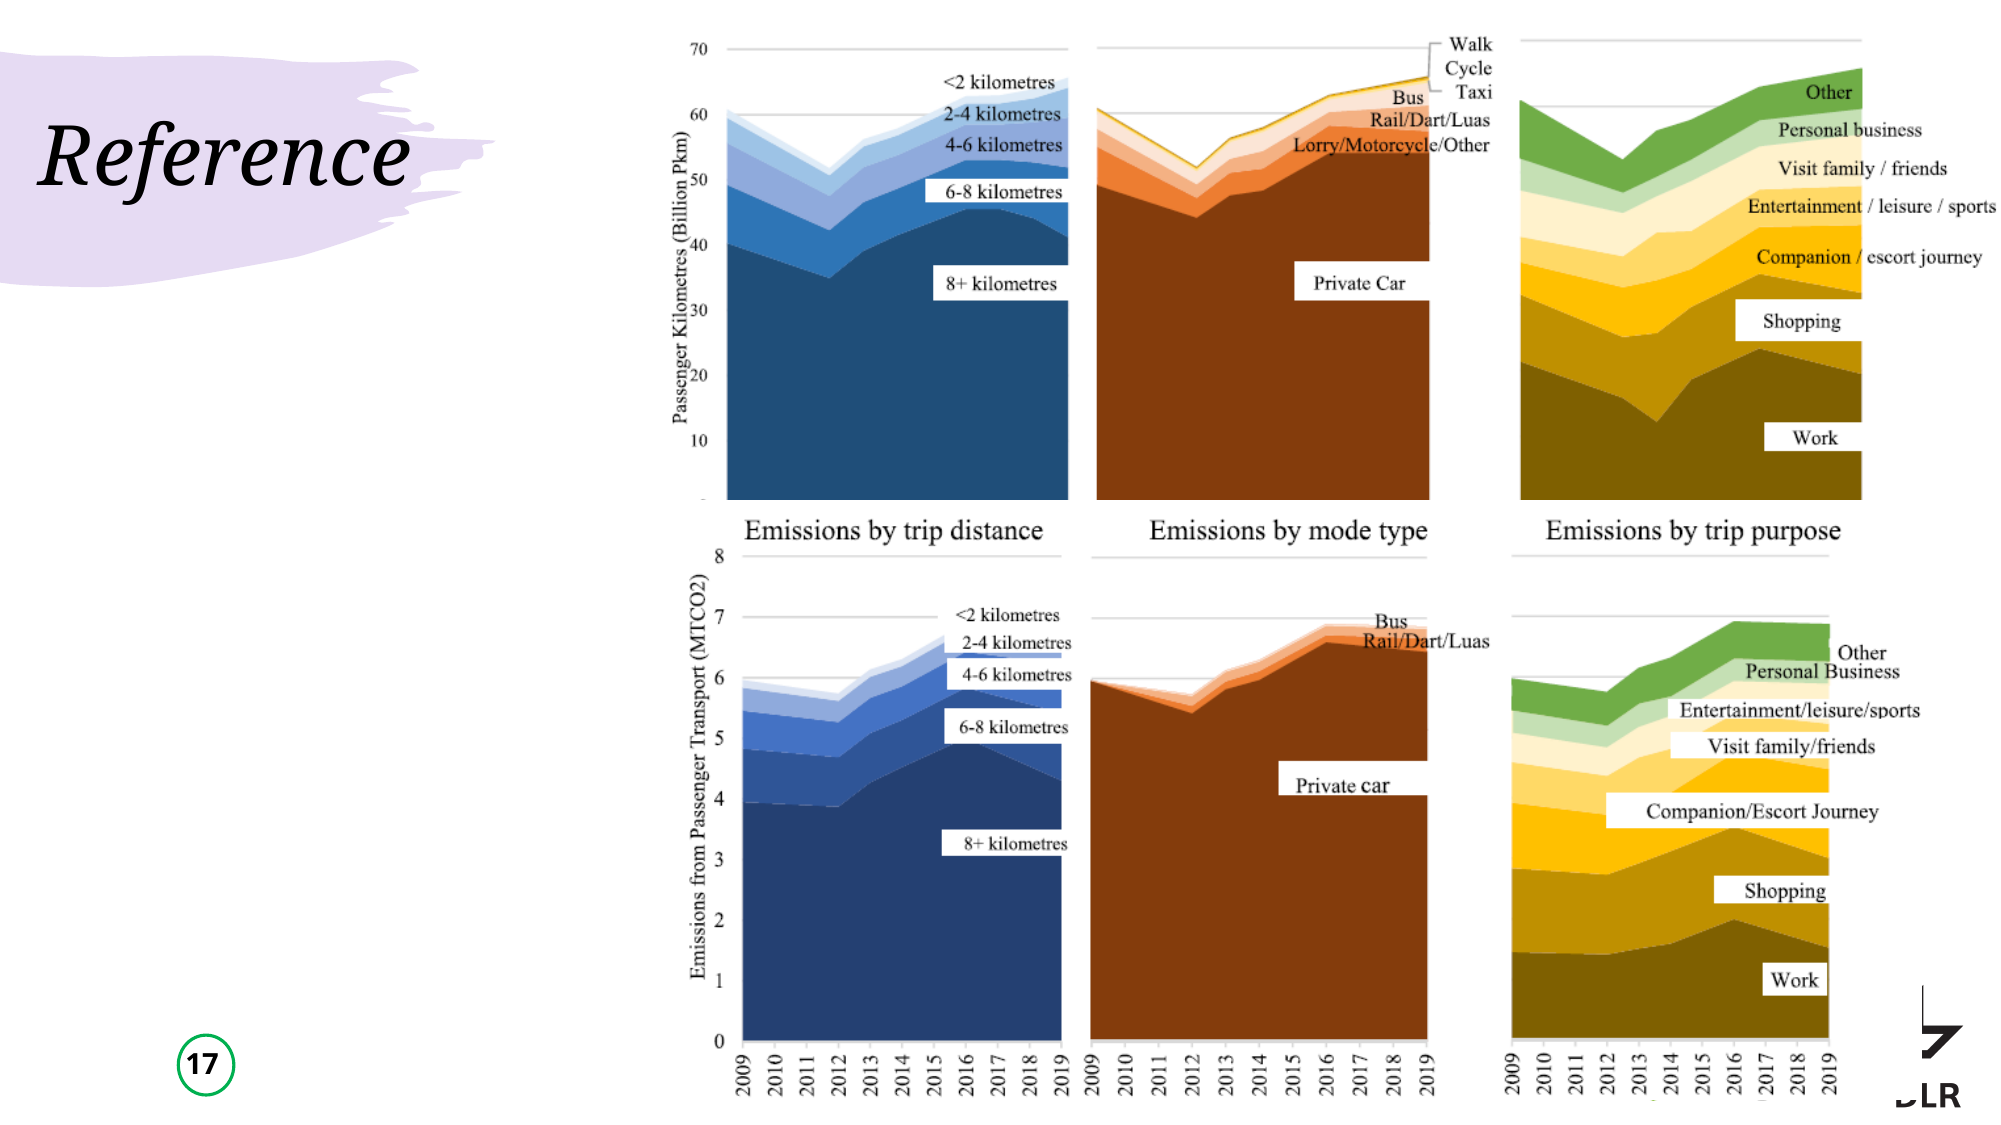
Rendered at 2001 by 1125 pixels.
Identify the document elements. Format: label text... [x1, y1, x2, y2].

picture [648, 25, 2000, 1111]
slide_number 17 [165, 1035, 234, 1096]
title Reference [23, 50, 493, 268]
